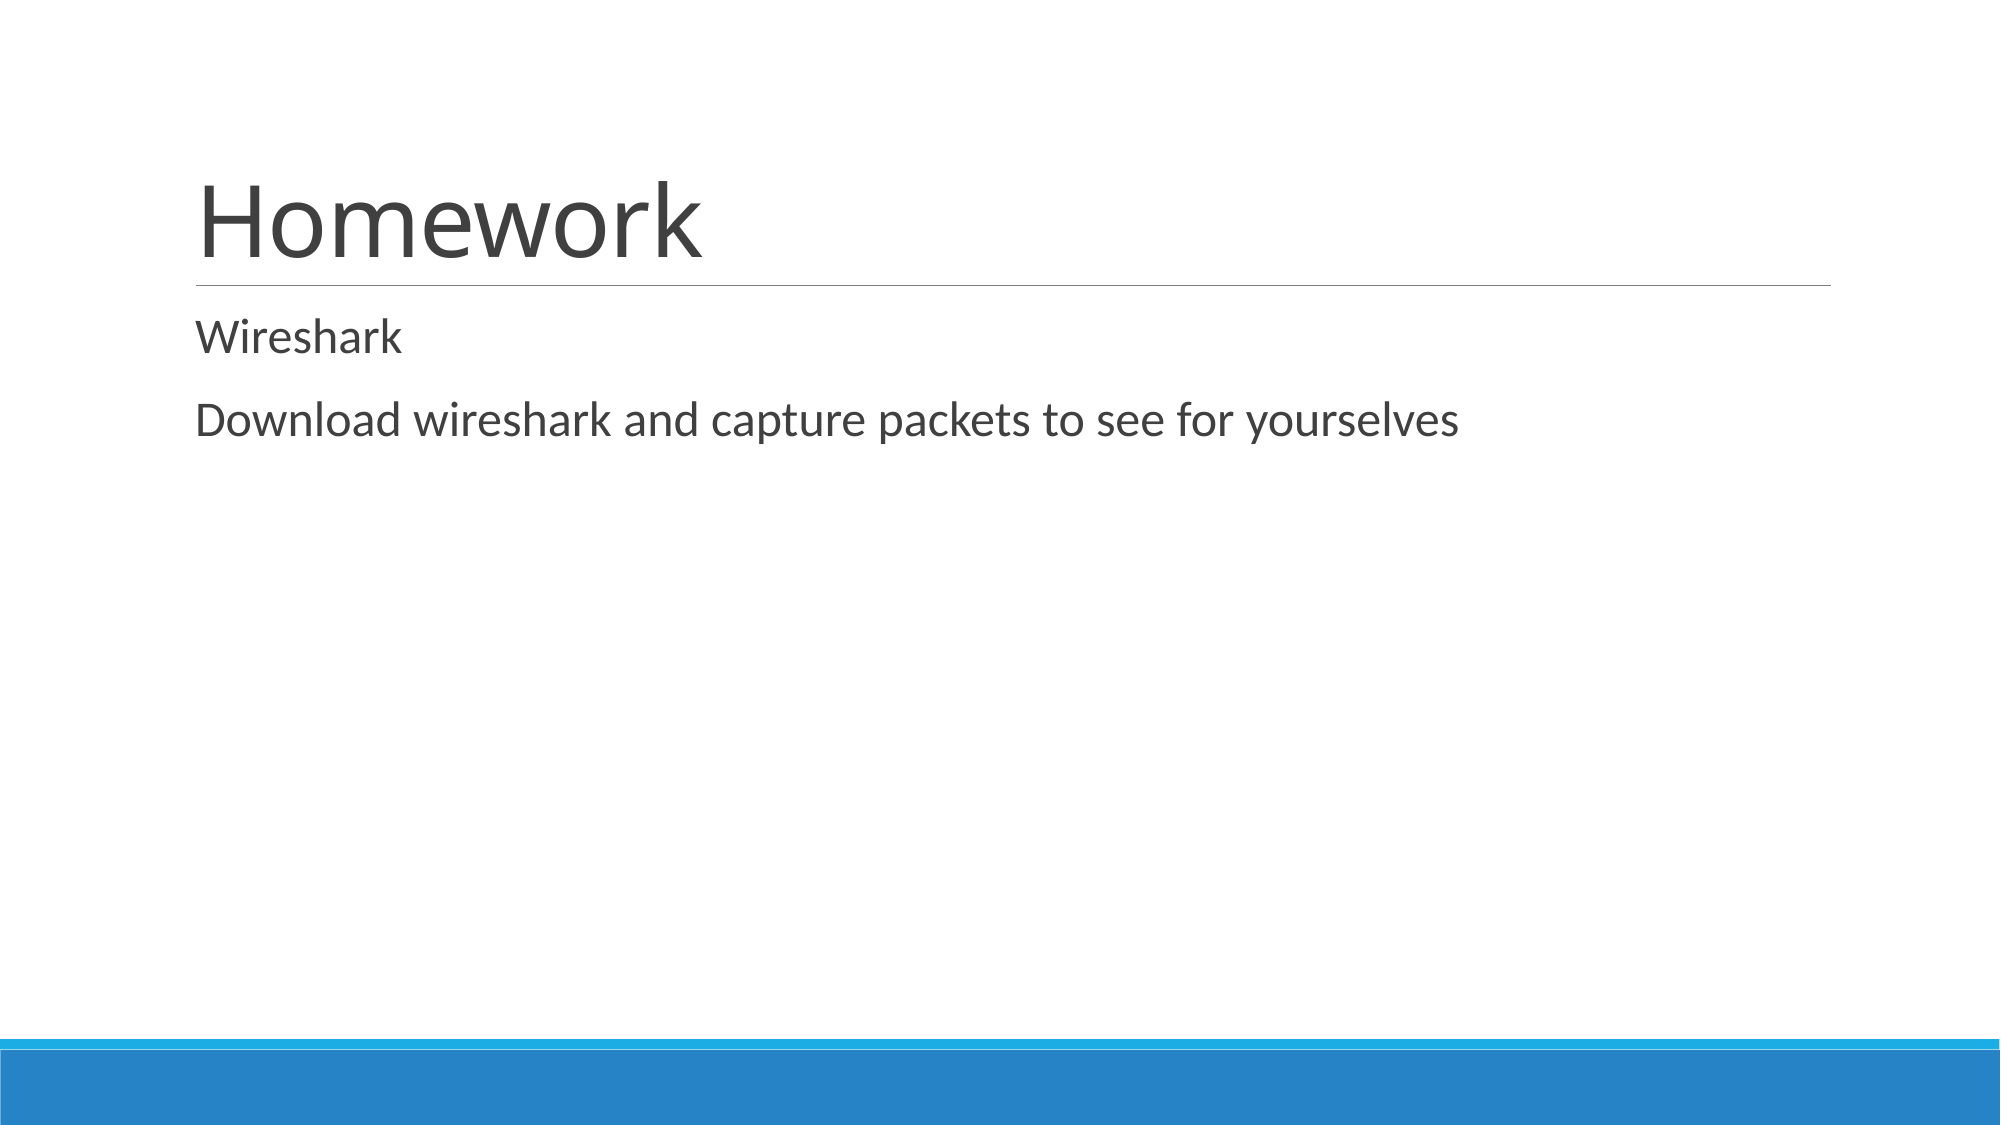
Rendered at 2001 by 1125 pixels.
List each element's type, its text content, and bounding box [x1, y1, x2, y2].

title Homework [180, 47, 1830, 285]
list Wireshark Download wireshark and capture packets to see for yourselves [180, 302, 1830, 963]
